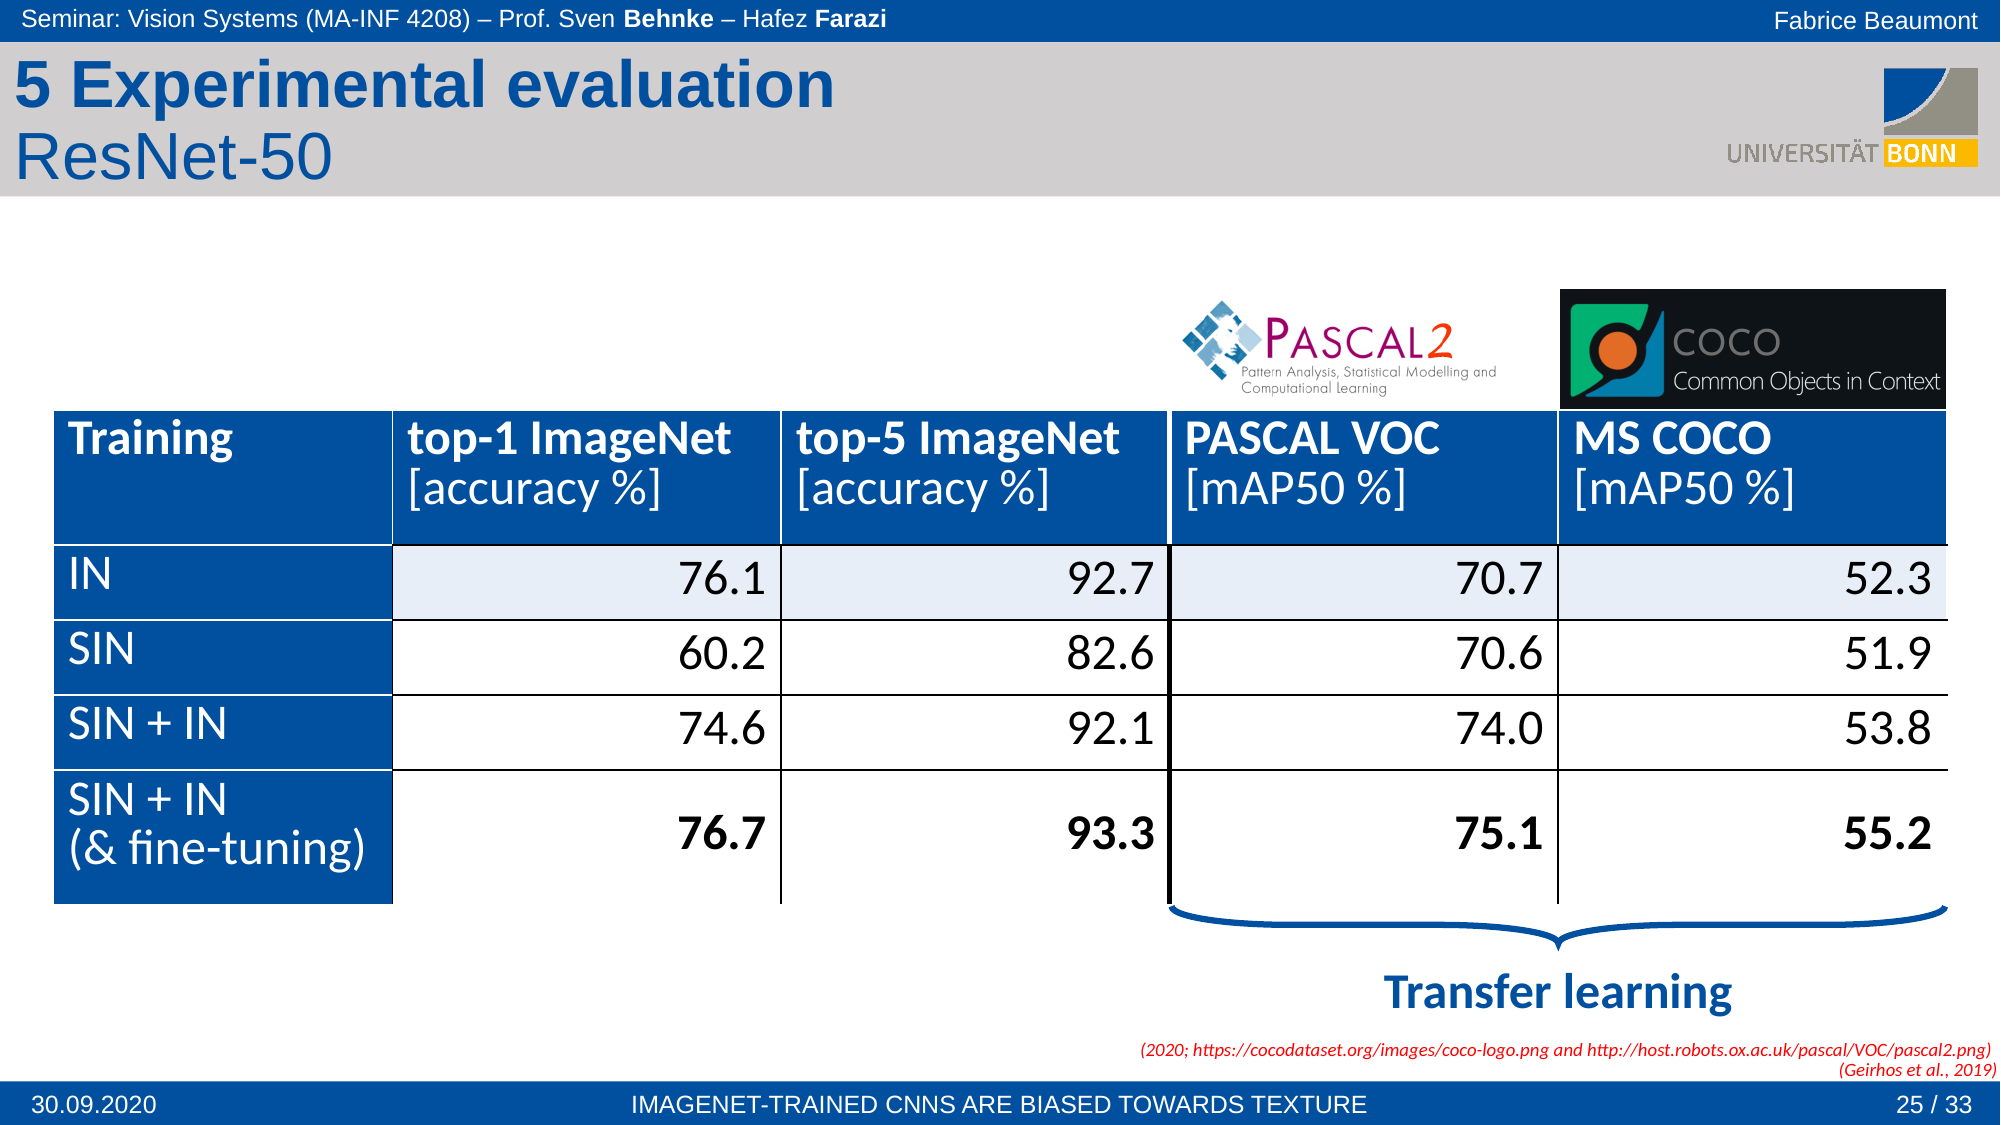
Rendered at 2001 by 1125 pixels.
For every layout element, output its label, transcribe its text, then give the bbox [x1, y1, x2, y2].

list 5 Experimental evaluation ResNet-50 [0, 42, 1725, 122]
picture [1171, 289, 1511, 410]
text_box 25 / 33 [1850, 1081, 1988, 1125]
table_cell 70.6 [1172, 621, 1557, 694]
table_cell 75.1 [1172, 771, 1557, 904]
picture [1560, 289, 1946, 409]
table_header top-1 ImageNet [accuracy %] [393, 411, 780, 544]
table_cell 76.1 [393, 546, 780, 619]
table_cell 51.9 [1559, 621, 1946, 694]
picture [1724, 44, 1978, 187]
table_cell IN [54, 546, 392, 619]
table_cell 93.3 [782, 771, 1167, 904]
text_box Transfer learning [1368, 951, 1748, 1026]
table_cell 82.6 [782, 621, 1167, 694]
text_box (Geirhos et al., 2019) [1838, 1057, 2000, 1080]
table_header PASCAL VOC [mAP50 %] [1172, 411, 1557, 544]
table_cell 60.2 [393, 621, 780, 694]
text_box (2020; https://cocodataset.org/images/coco-logo.png and http://host.robots.ox.ac.uk/pascal/VOC/pascal2.png) [1131, 1037, 1996, 1061]
table_header top-5 ImageNet [accuracy %] [782, 411, 1167, 544]
table_cell SIN + IN (& fine-tuning) [54, 771, 392, 904]
table_cell SIN + IN [54, 696, 392, 769]
table_cell SIN [54, 621, 392, 694]
table_cell 76.7 [393, 771, 780, 904]
table_cell 70.7 [1172, 546, 1557, 619]
table_cell 55.2 [1559, 771, 1946, 904]
table_cell 74.0 [1172, 696, 1557, 769]
table_cell 92.1 [782, 696, 1167, 769]
table_cell 53.8 [1559, 696, 1946, 769]
table_header MS COCO [mAP50 %] [1559, 411, 1946, 544]
table_cell 52.3 [1559, 546, 1946, 619]
table_cell 74.6 [393, 696, 780, 769]
text_box [1171, 906, 1946, 945]
table_header Training [54, 411, 392, 544]
table_cell 92.7 [782, 546, 1167, 619]
